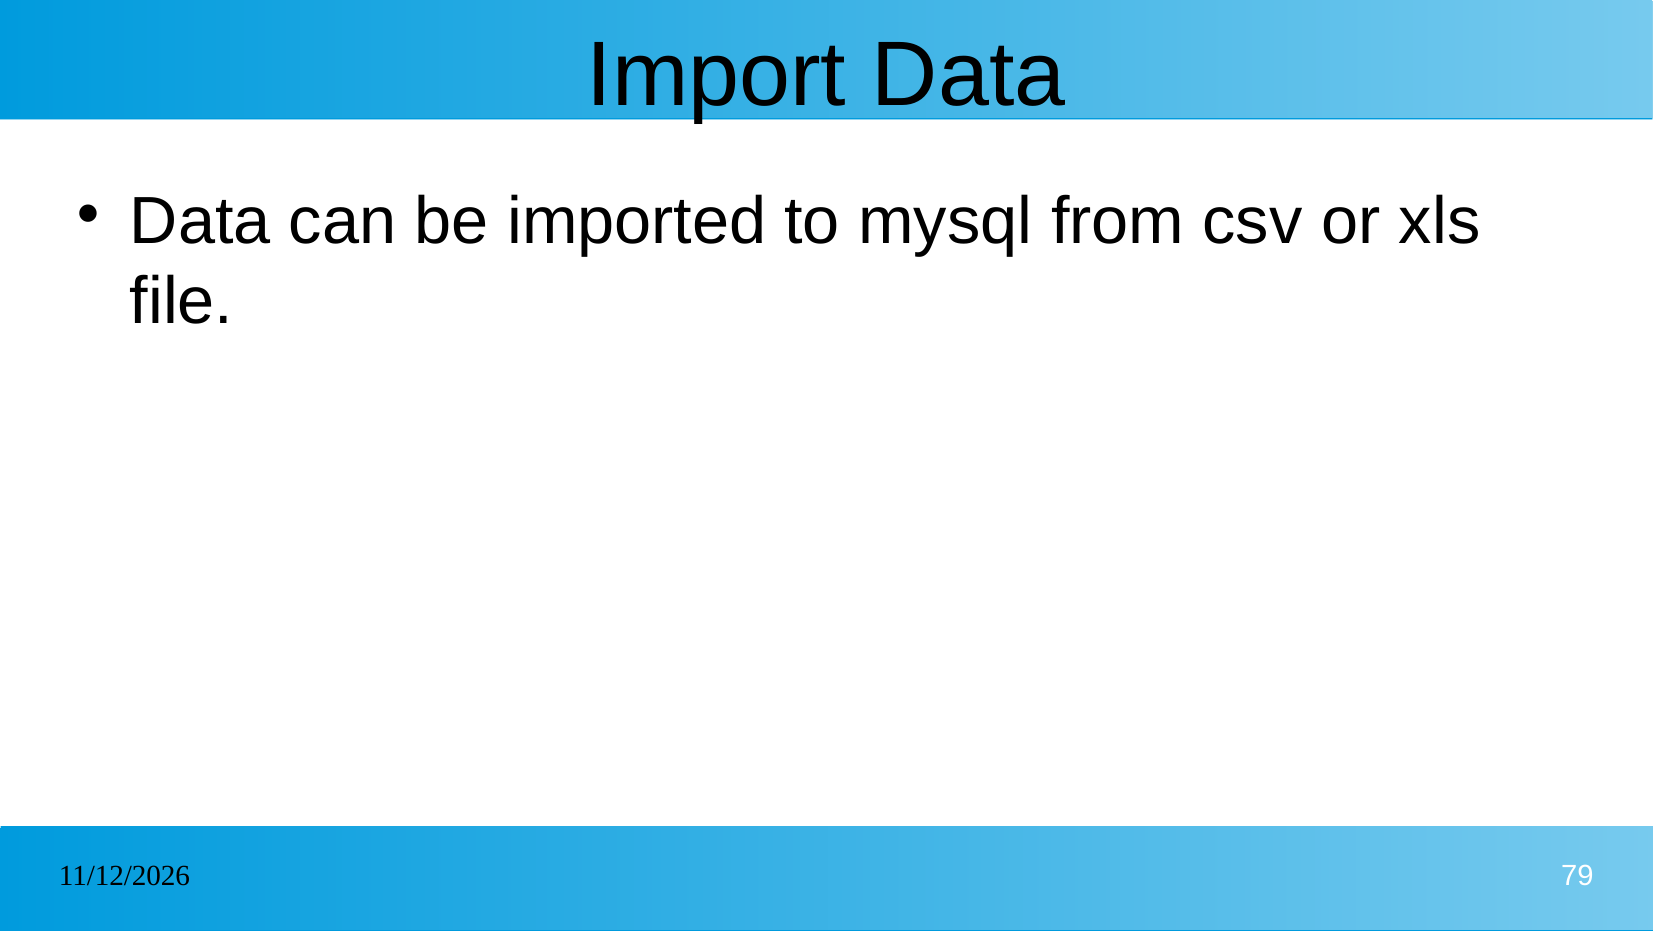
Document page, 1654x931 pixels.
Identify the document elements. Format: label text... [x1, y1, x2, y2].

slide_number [59, 856, 443, 915]
title Import Data [59, 29, 1594, 108]
list Data can be imported to mysql from csv or xls file. [59, 177, 1594, 767]
slide_number 79 [1210, 856, 1594, 915]
slide_number 174 [695, 108, 702, 117]
